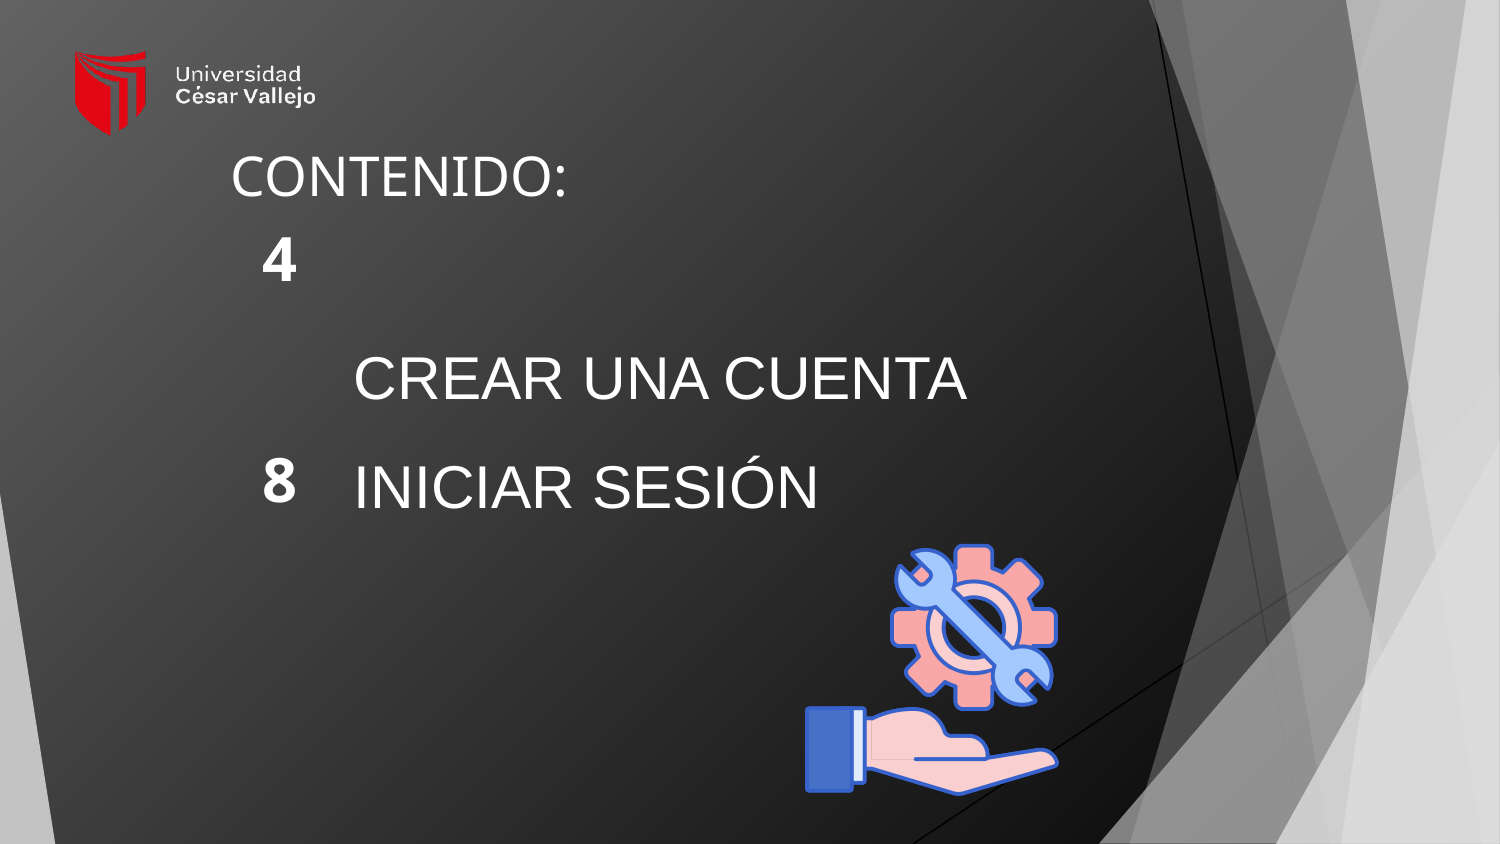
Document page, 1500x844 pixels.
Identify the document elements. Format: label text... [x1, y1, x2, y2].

title CONTENIDO: [215, 126, 680, 211]
title 4 8 [247, 342, 359, 467]
picture [804, 541, 1060, 797]
title CREAR UNA CUENTA INICIAR SESIÓN [338, 333, 1402, 710]
picture [74, 51, 315, 136]
